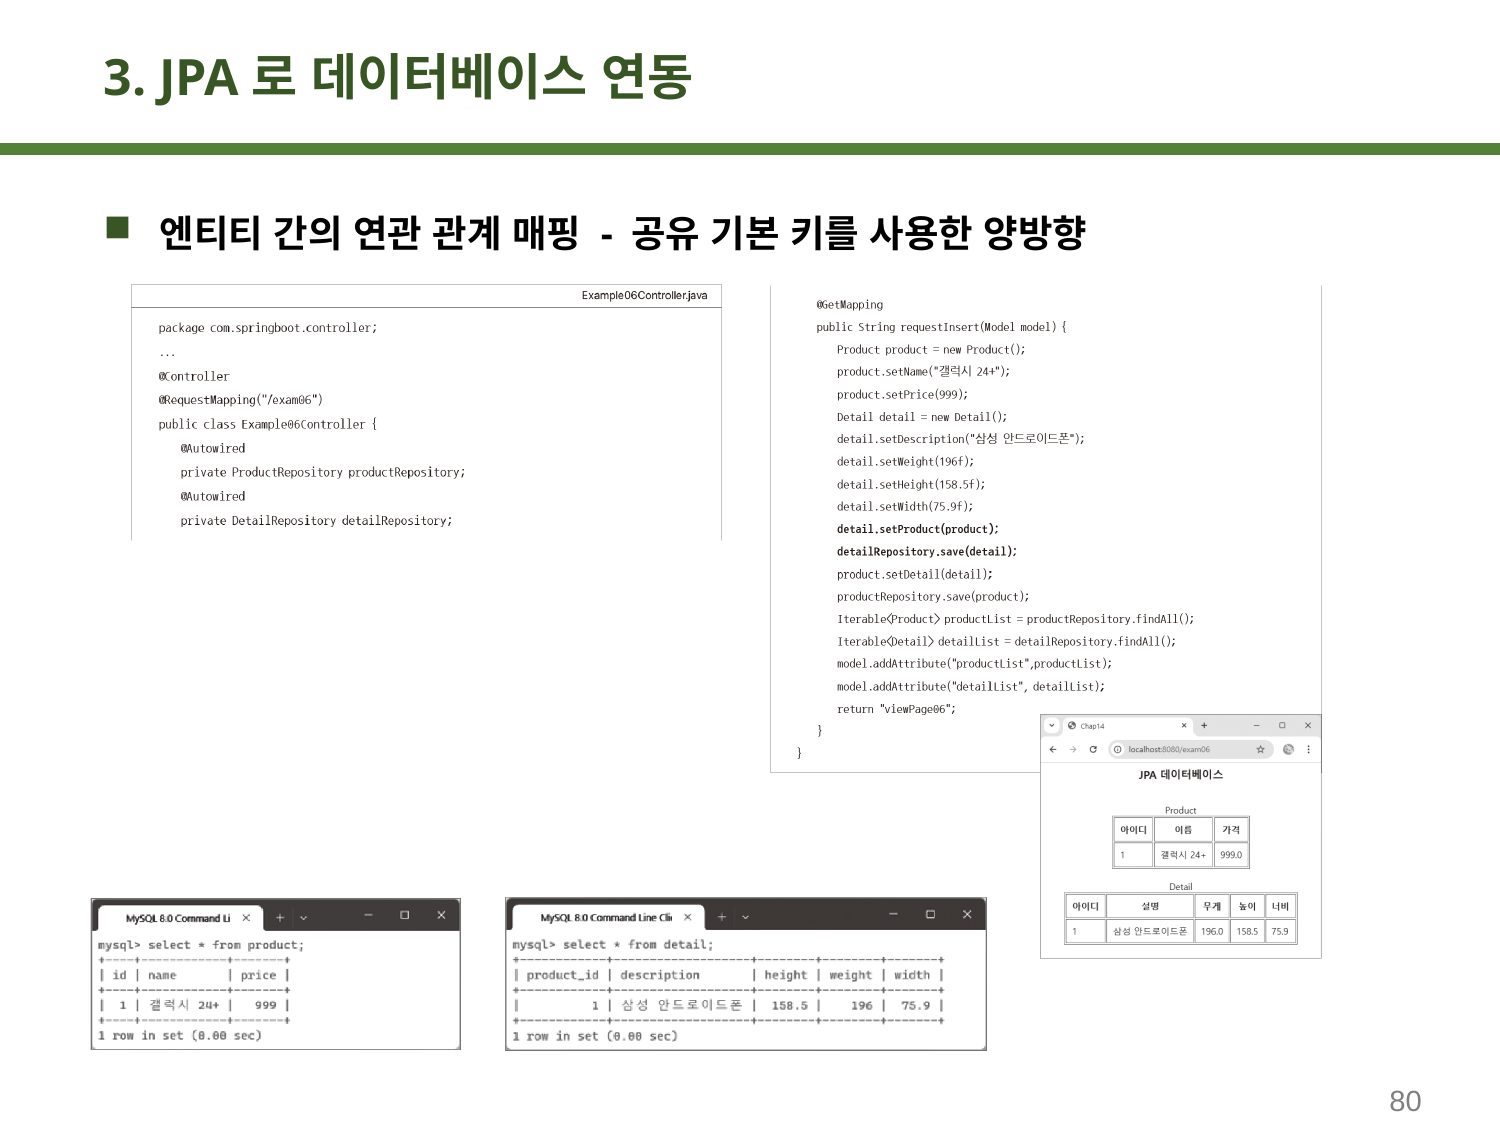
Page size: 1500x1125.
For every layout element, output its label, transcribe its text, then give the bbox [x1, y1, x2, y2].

picture [128, 280, 725, 545]
title 3. JPA로 데이터베이스 연동 [88, 30, 1436, 121]
picture [88, 894, 462, 1053]
picture [503, 280, 1325, 1053]
list 엔티티 간의 연관 관계 매핑 - 공유 기본 키를 사용한 양방향 [88, 179, 1474, 1083]
